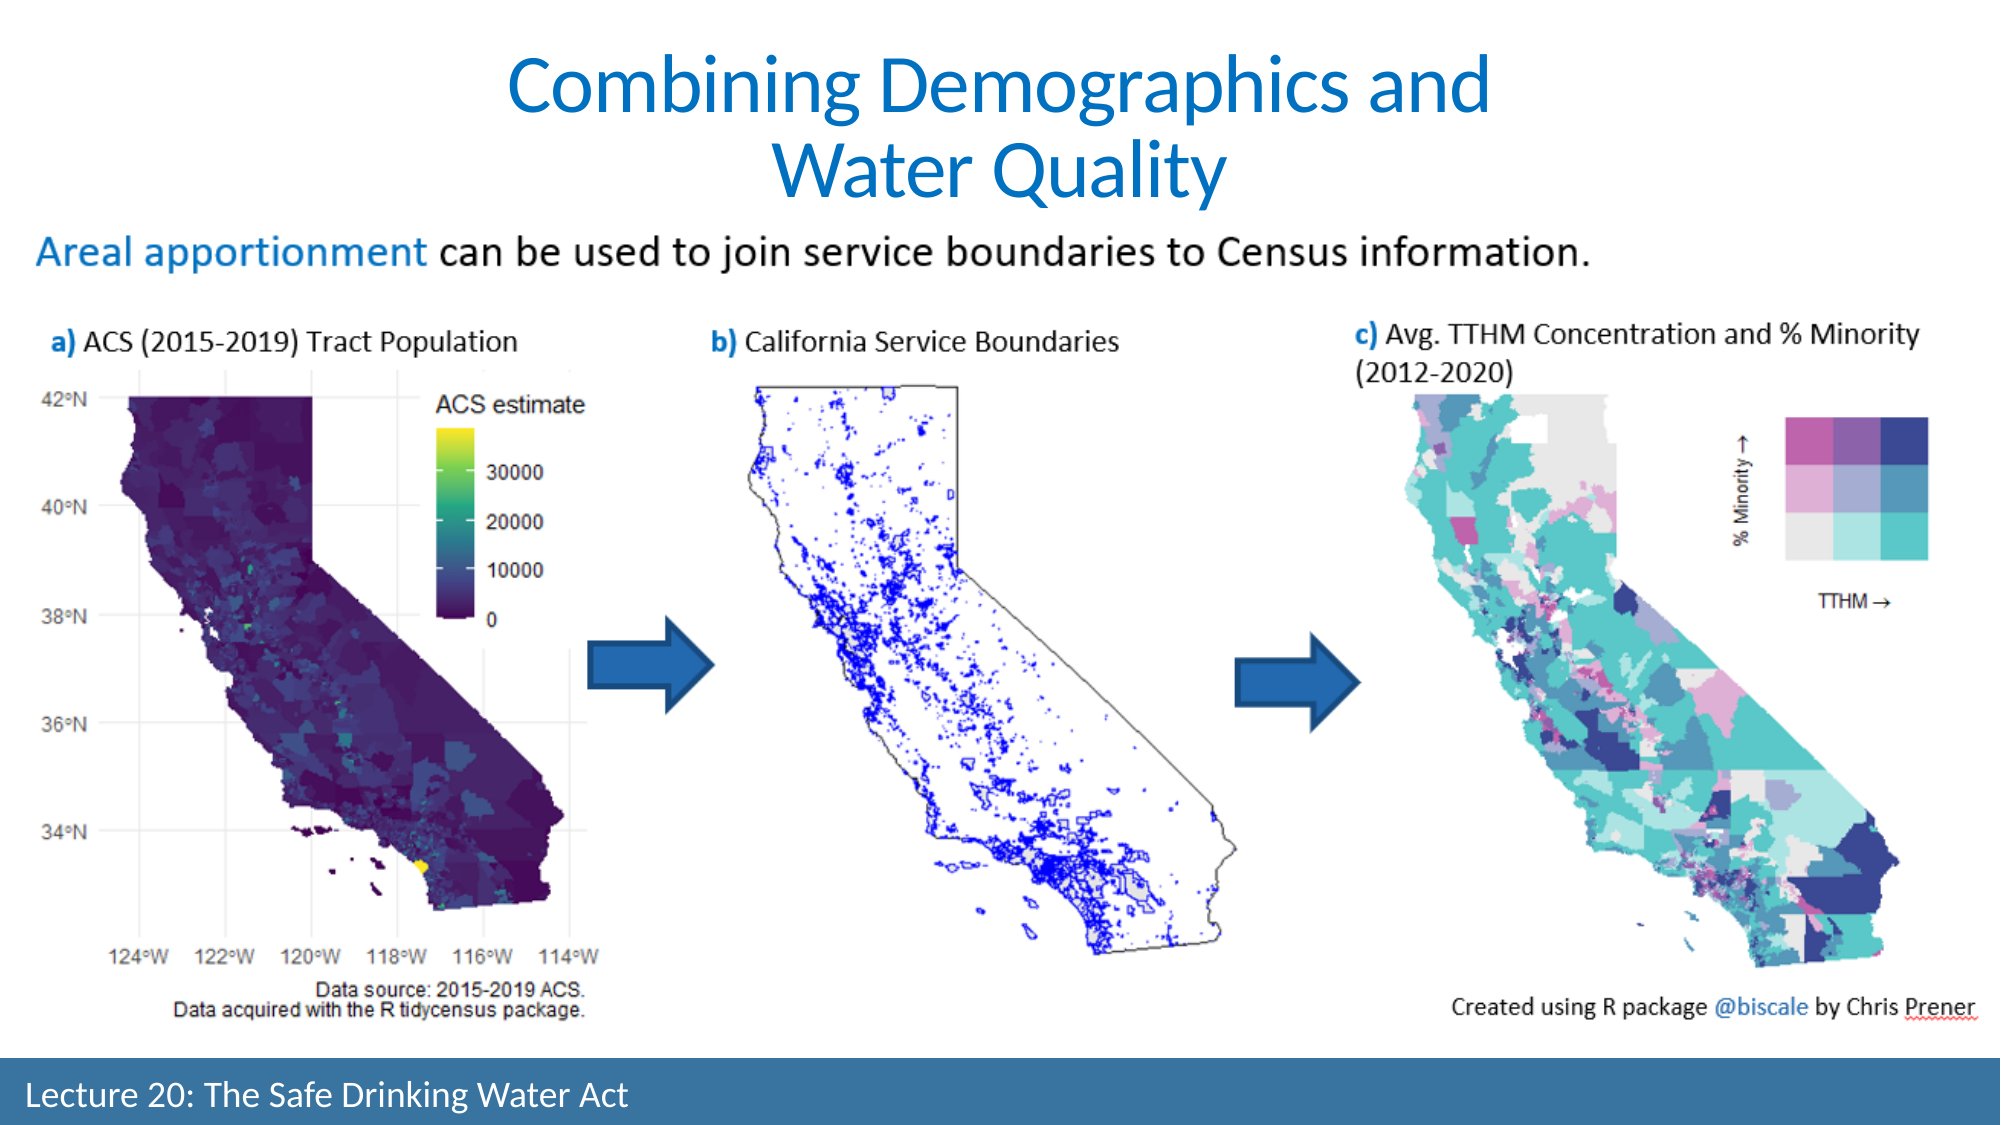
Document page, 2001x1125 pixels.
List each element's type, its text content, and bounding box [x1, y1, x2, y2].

picture [18, 228, 2000, 1032]
text_box Combining Demographics and Water Quality [407, 24, 1593, 222]
